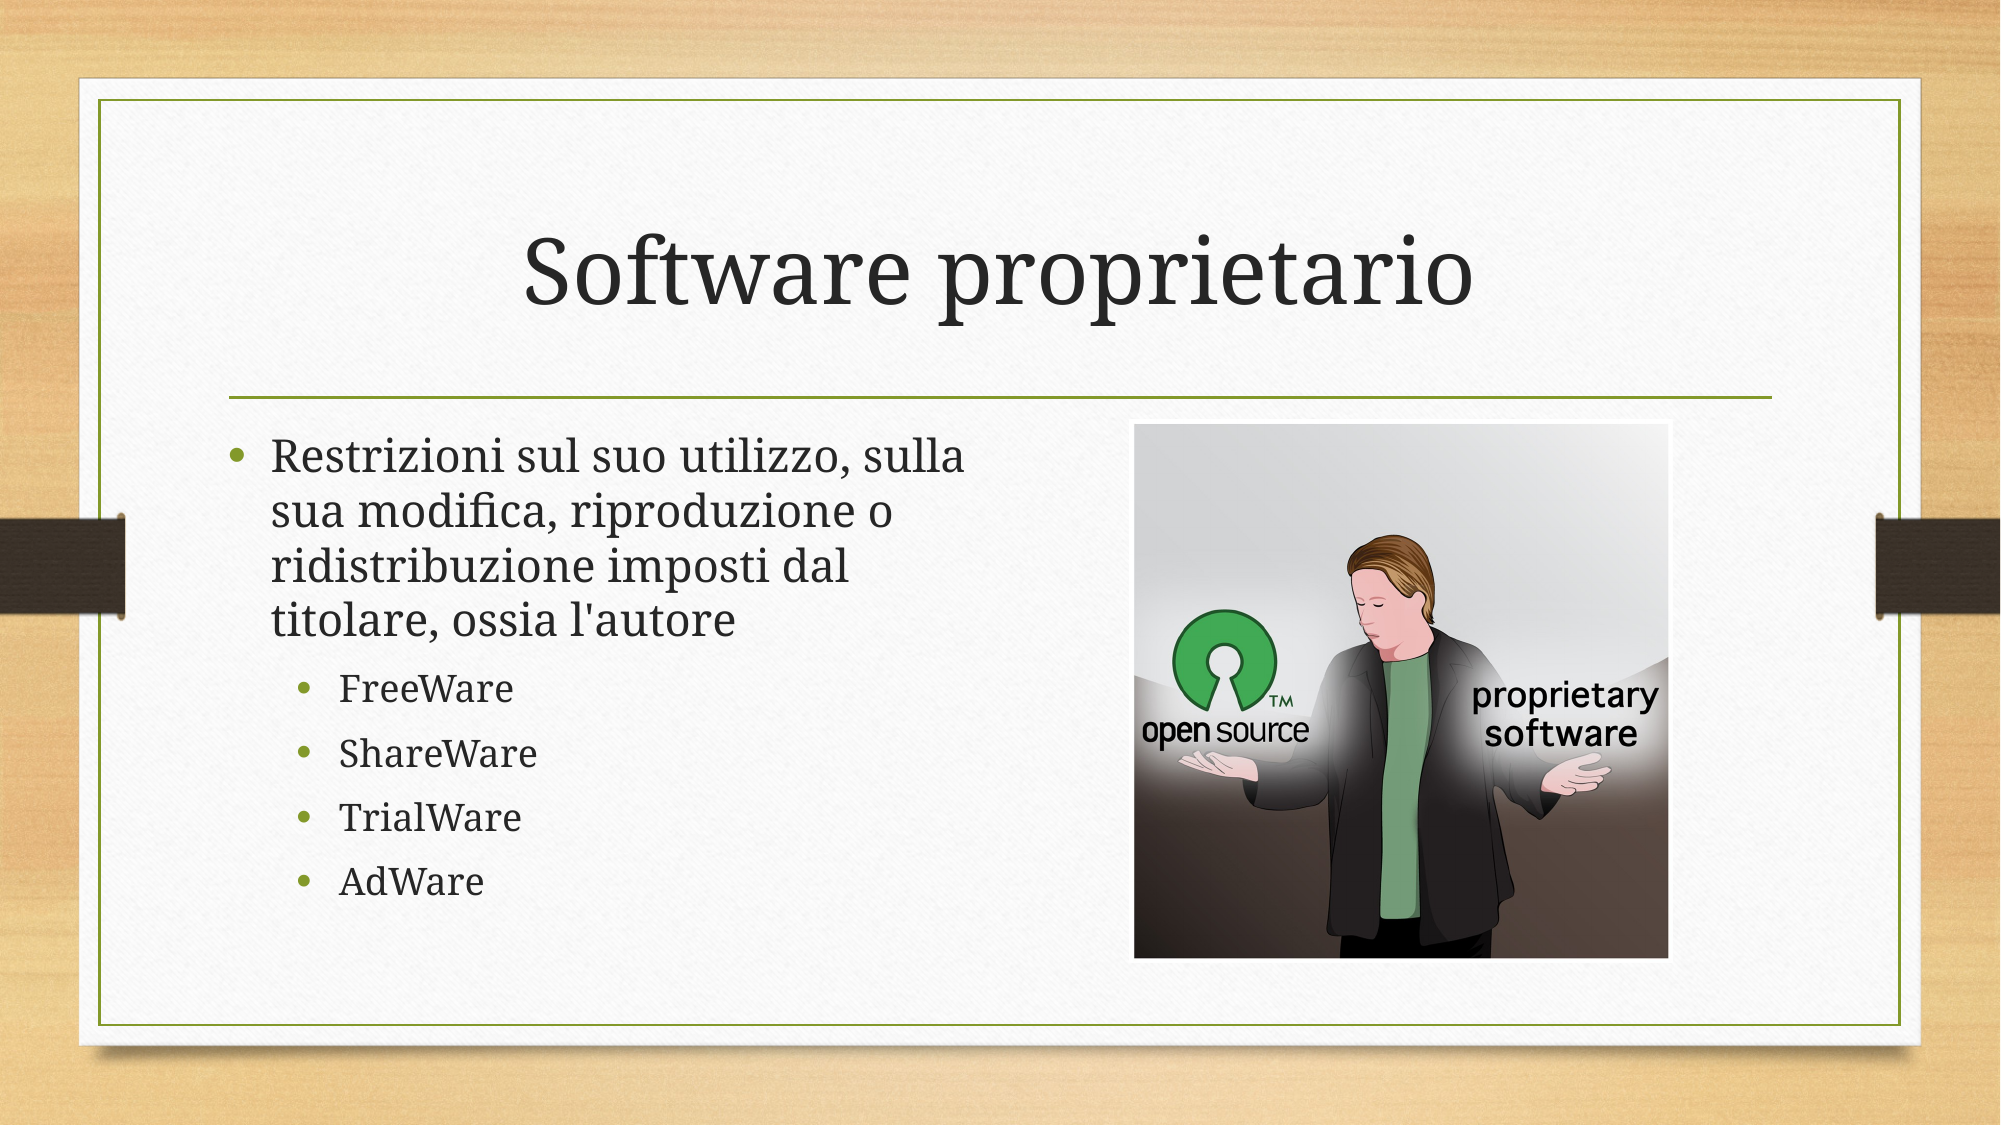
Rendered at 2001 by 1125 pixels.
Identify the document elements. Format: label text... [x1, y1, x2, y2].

list Restrizioni sul suo utilizzo, sulla sua modifica, riproduzione o ridistribuzione imposti dal titolare, ossia l'autore FreeWare ShareWare TrialWare AdWare [213, 420, 987, 963]
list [1129, 419, 1673, 964]
title Software proprietario [212, 161, 1788, 375]
picture [0, 0, 2001, 1125]
